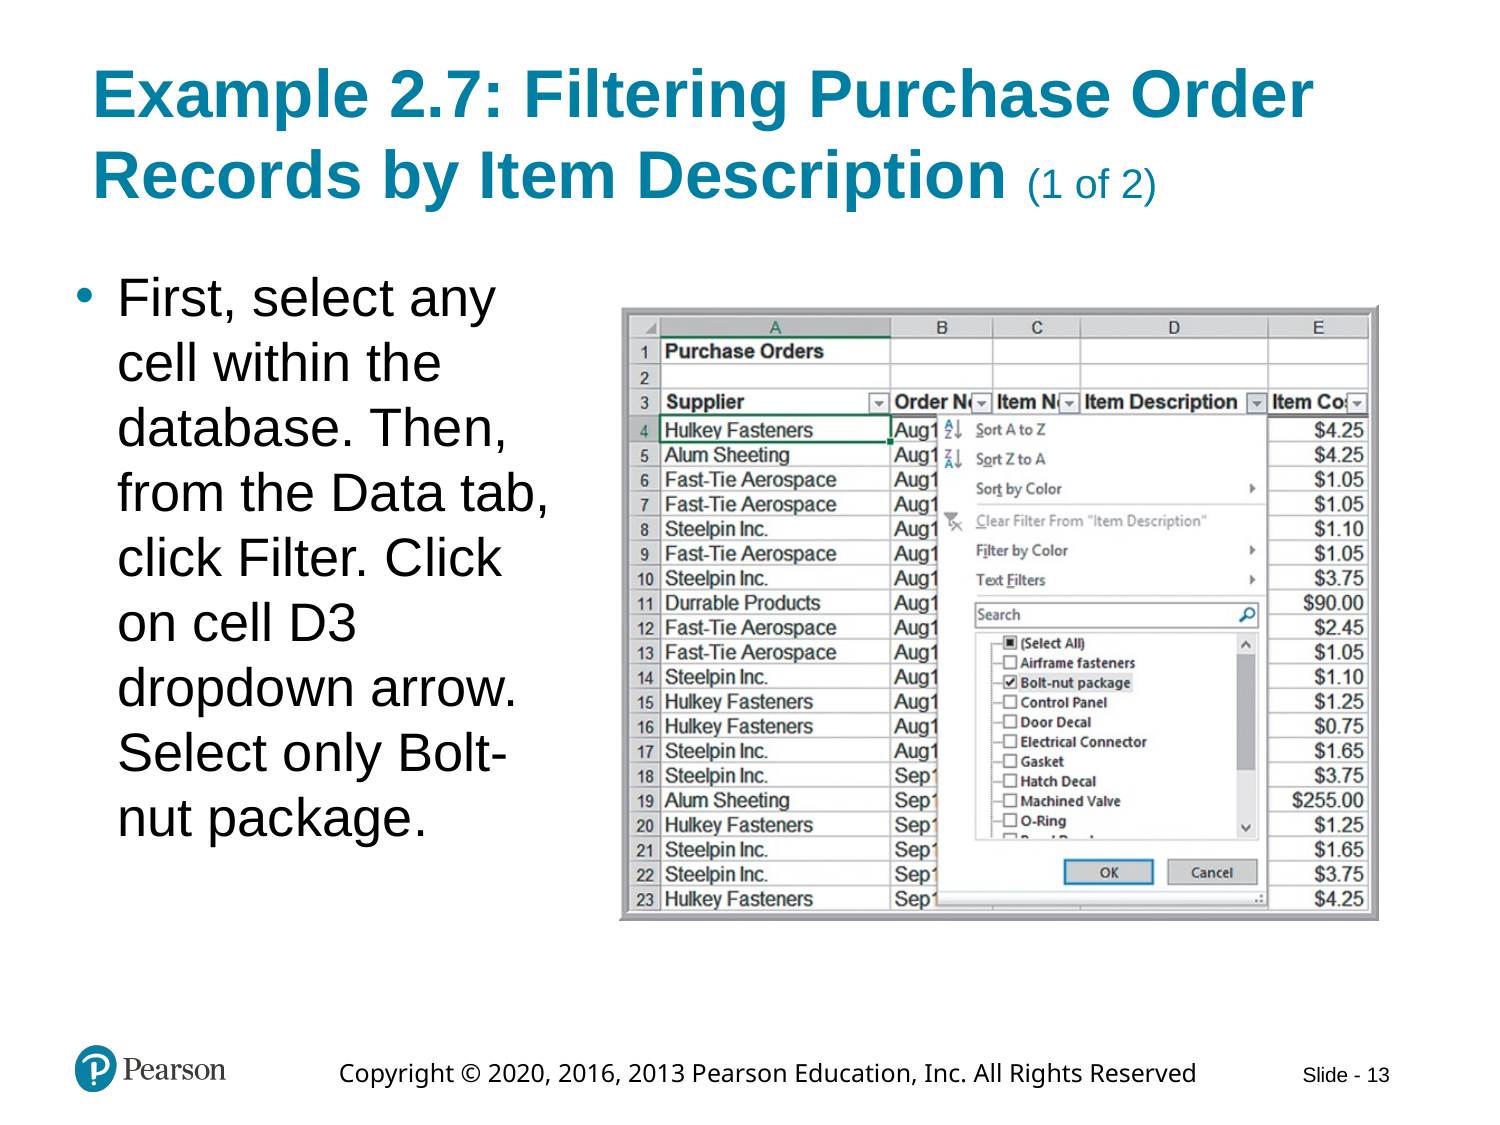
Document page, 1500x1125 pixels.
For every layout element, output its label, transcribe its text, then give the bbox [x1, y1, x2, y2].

title Example 2.7: Filtering Purchase Order Records by Item Description (1 of 2) [75, 24, 1438, 213]
picture [619, 304, 1379, 921]
list First, select any cell within the database. Then, from the Data tab, click Filter. Click on cell D3 dropdown arrow. Select only Bolt-nut package. [75, 262, 563, 919]
picture [83, 1054, 109, 1079]
picture [75, 1045, 90, 1061]
picture [101, 1045, 226, 1092]
picture [75, 1078, 86, 1092]
